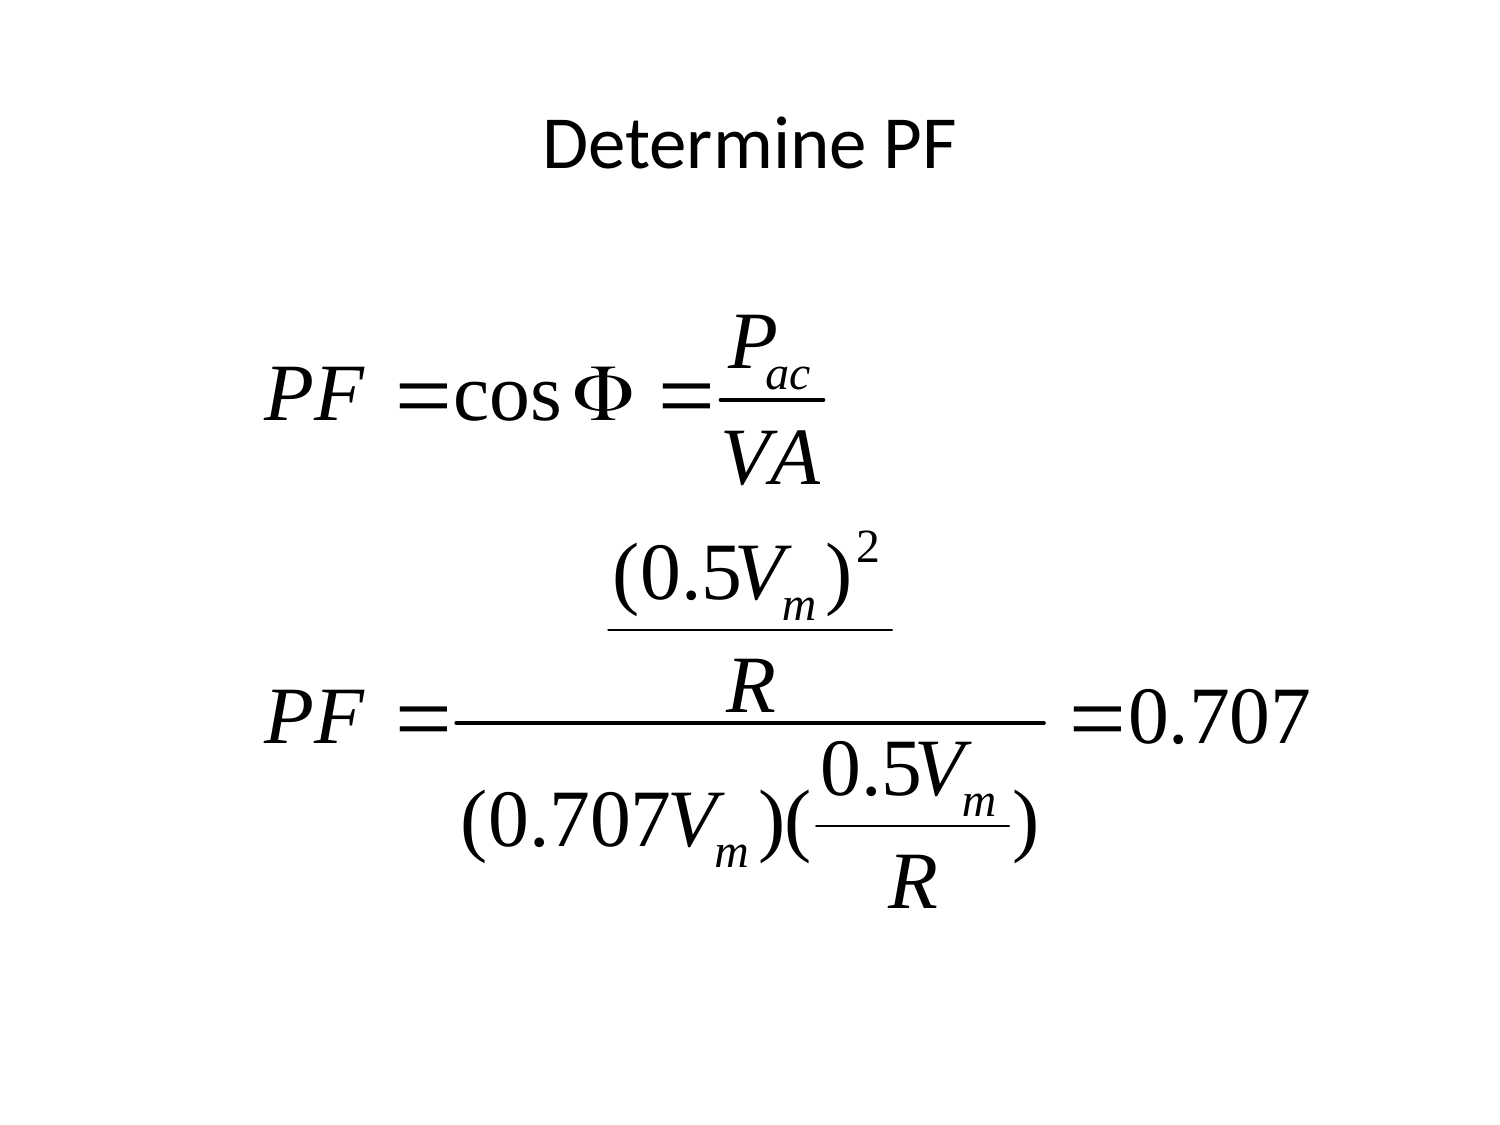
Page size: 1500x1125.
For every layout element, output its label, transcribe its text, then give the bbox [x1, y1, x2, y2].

title Determine PF [75, 45, 1425, 233]
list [249, 287, 1326, 927]
